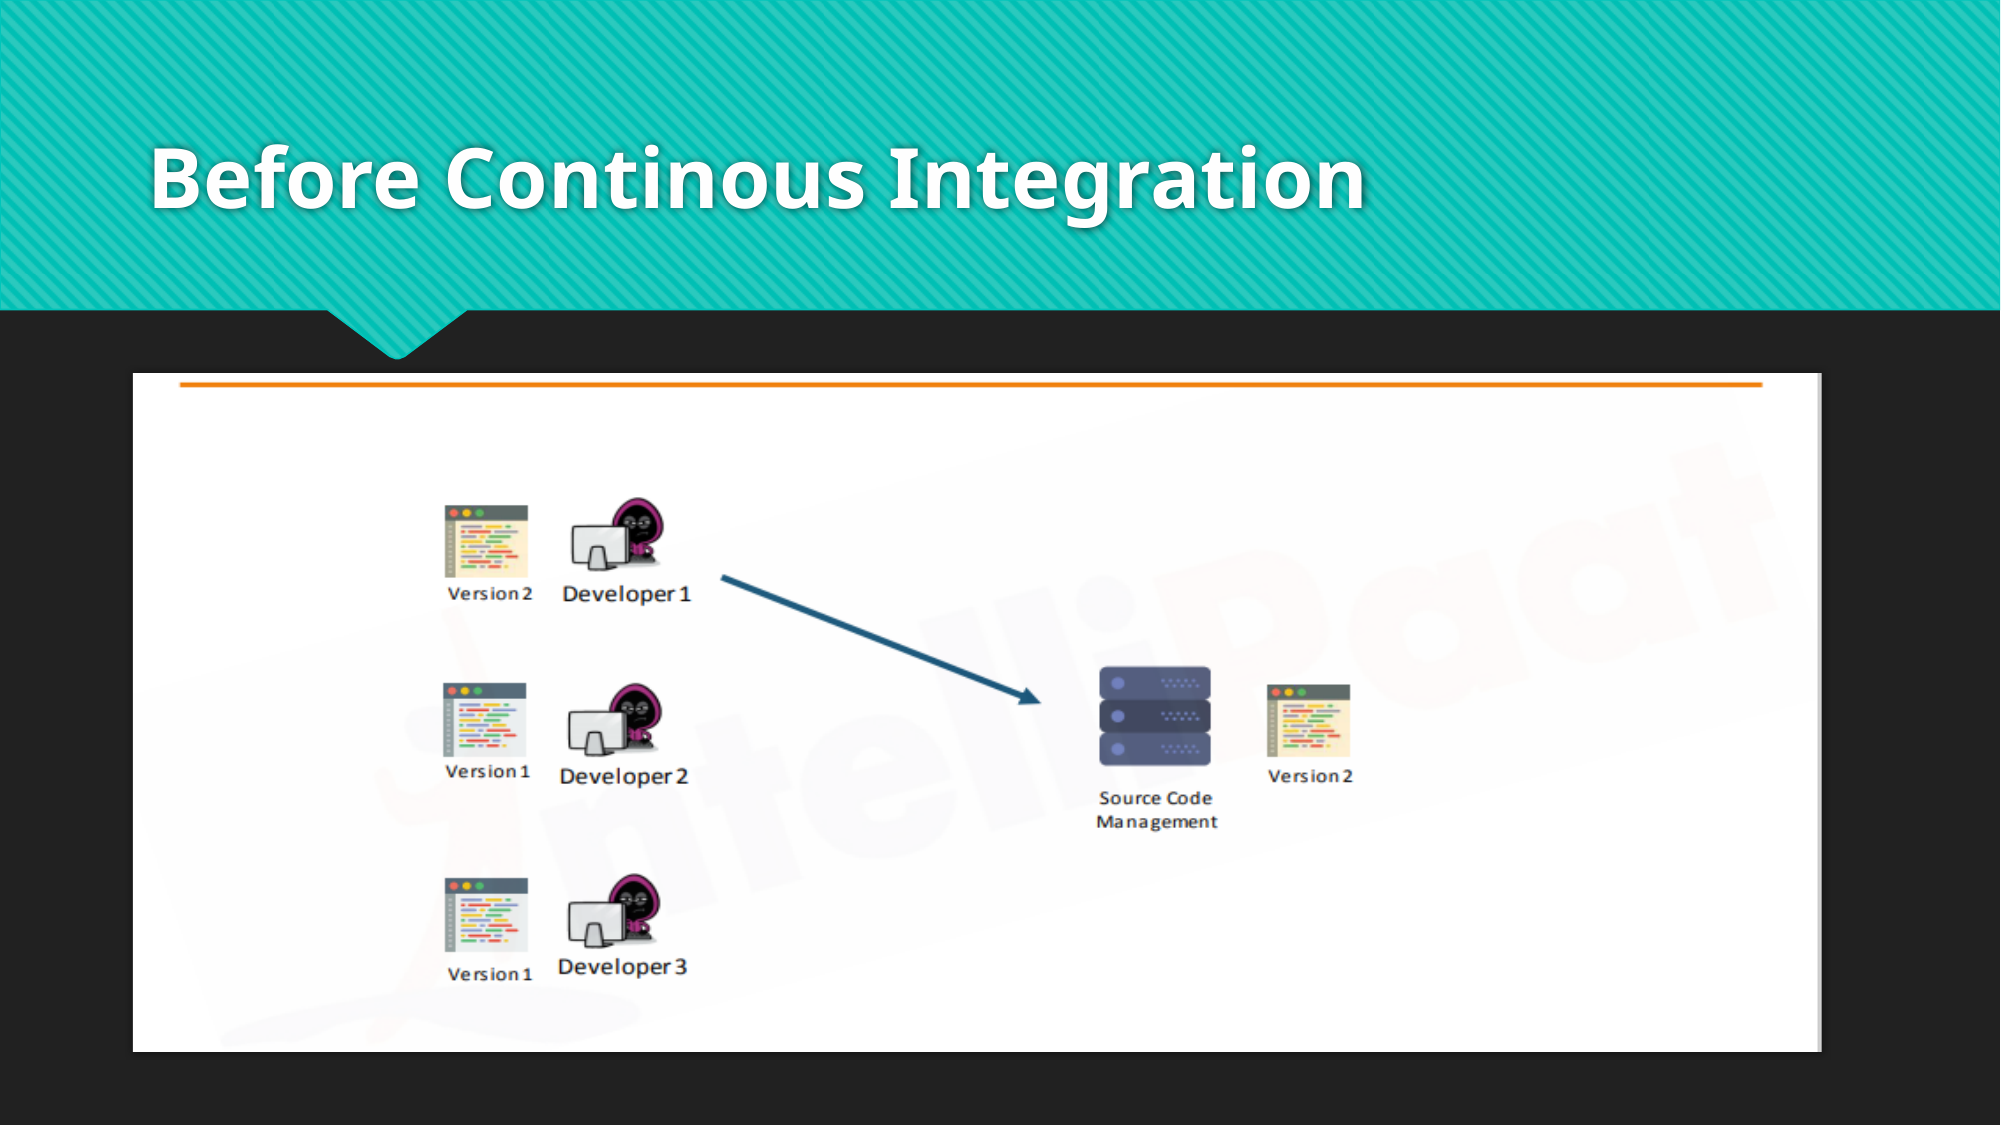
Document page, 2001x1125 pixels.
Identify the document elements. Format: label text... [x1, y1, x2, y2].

title Before Continous Integration [132, 73, 1868, 233]
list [132, 372, 1822, 1052]
